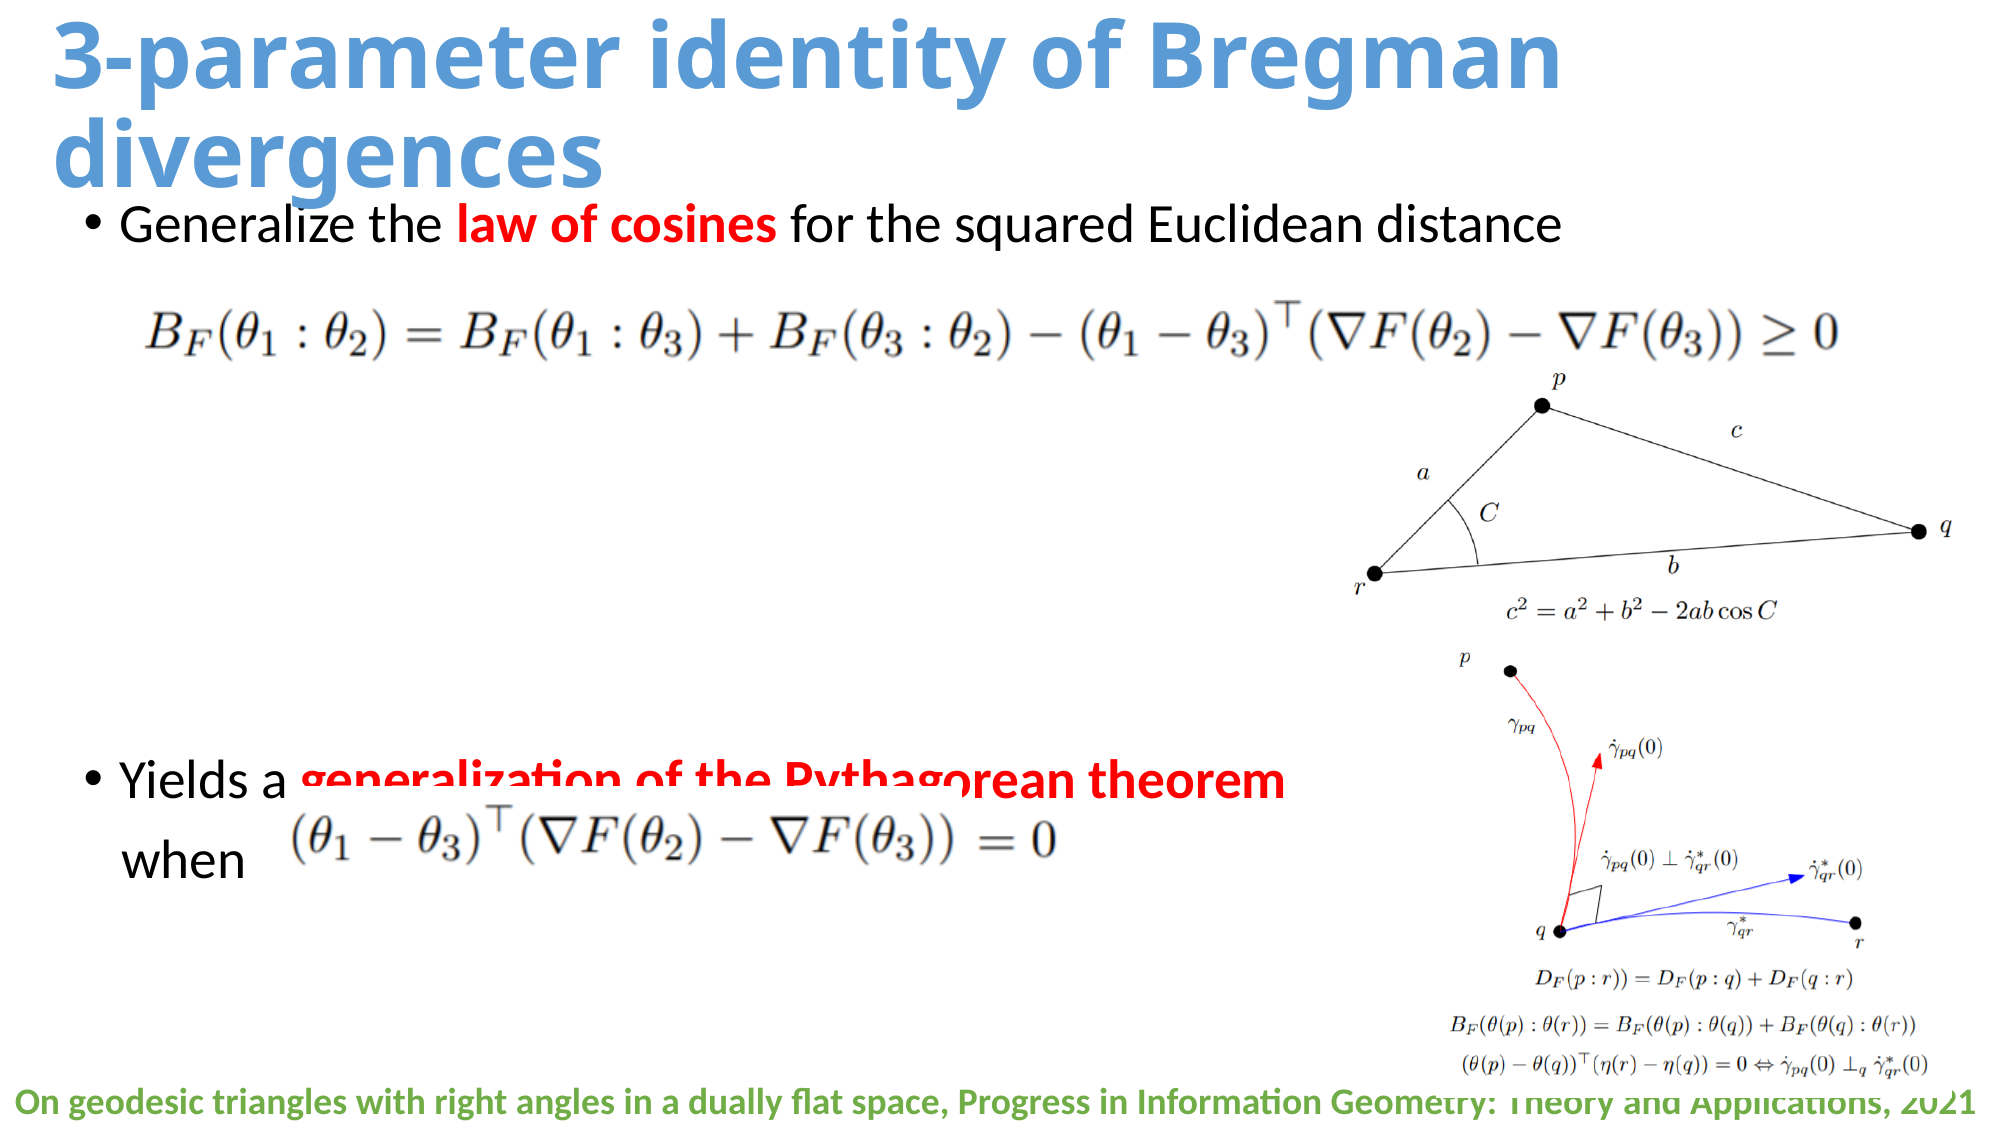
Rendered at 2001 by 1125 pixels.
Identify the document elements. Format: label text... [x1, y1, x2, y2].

picture [964, 816, 1060, 873]
picture [1436, 634, 1952, 1098]
text_box On geodesic triangles with right angles in a dually flat space, Progress in Information Geometry: Theory and Applications, 2021 [0, 1069, 2000, 1125]
list Generalize the law of cosines for the squared Euclidean distance Yields a generalization of the Pythagorean theorem when [68, 187, 1794, 902]
picture [125, 280, 1952, 621]
picture [287, 786, 962, 888]
title 3-parameter identity of Bregman divergences [37, 0, 1763, 218]
